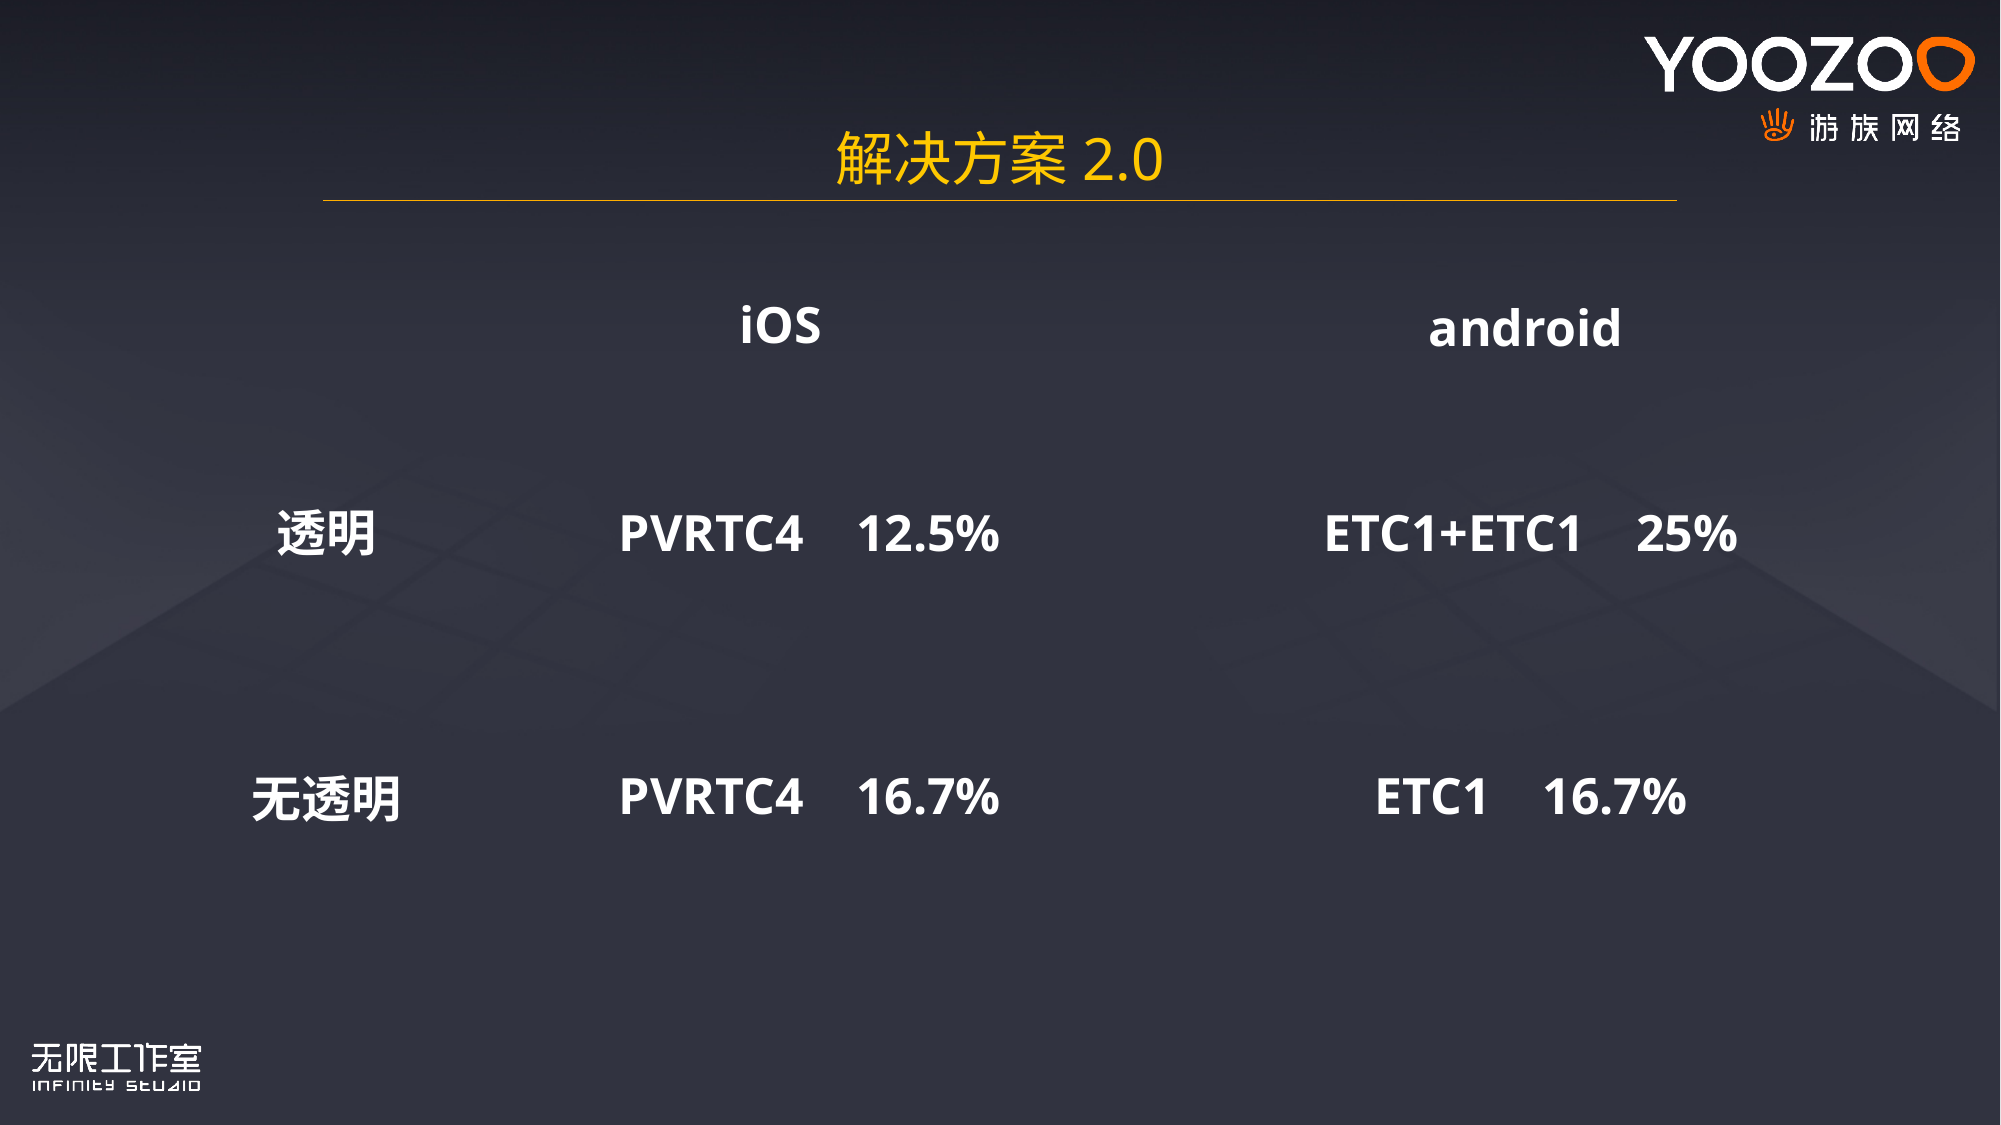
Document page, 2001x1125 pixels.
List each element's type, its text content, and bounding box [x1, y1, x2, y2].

text_box 解决方案2.0 [363, 114, 1637, 200]
picture [0, 0, 2001, 1125]
text_box ETC1+ETC1 25% [1136, 493, 1925, 569]
text_box PVRTC4 12.5% [564, 493, 1056, 569]
text_box android [1323, 289, 1730, 364]
text_box PVRTC4 16.7% [570, 757, 1049, 832]
text_box ETC1 16.7% [1327, 757, 1735, 832]
text_box 透明 [123, 493, 530, 569]
text_box iOS [577, 286, 984, 362]
text_box 无透明 [123, 759, 530, 835]
